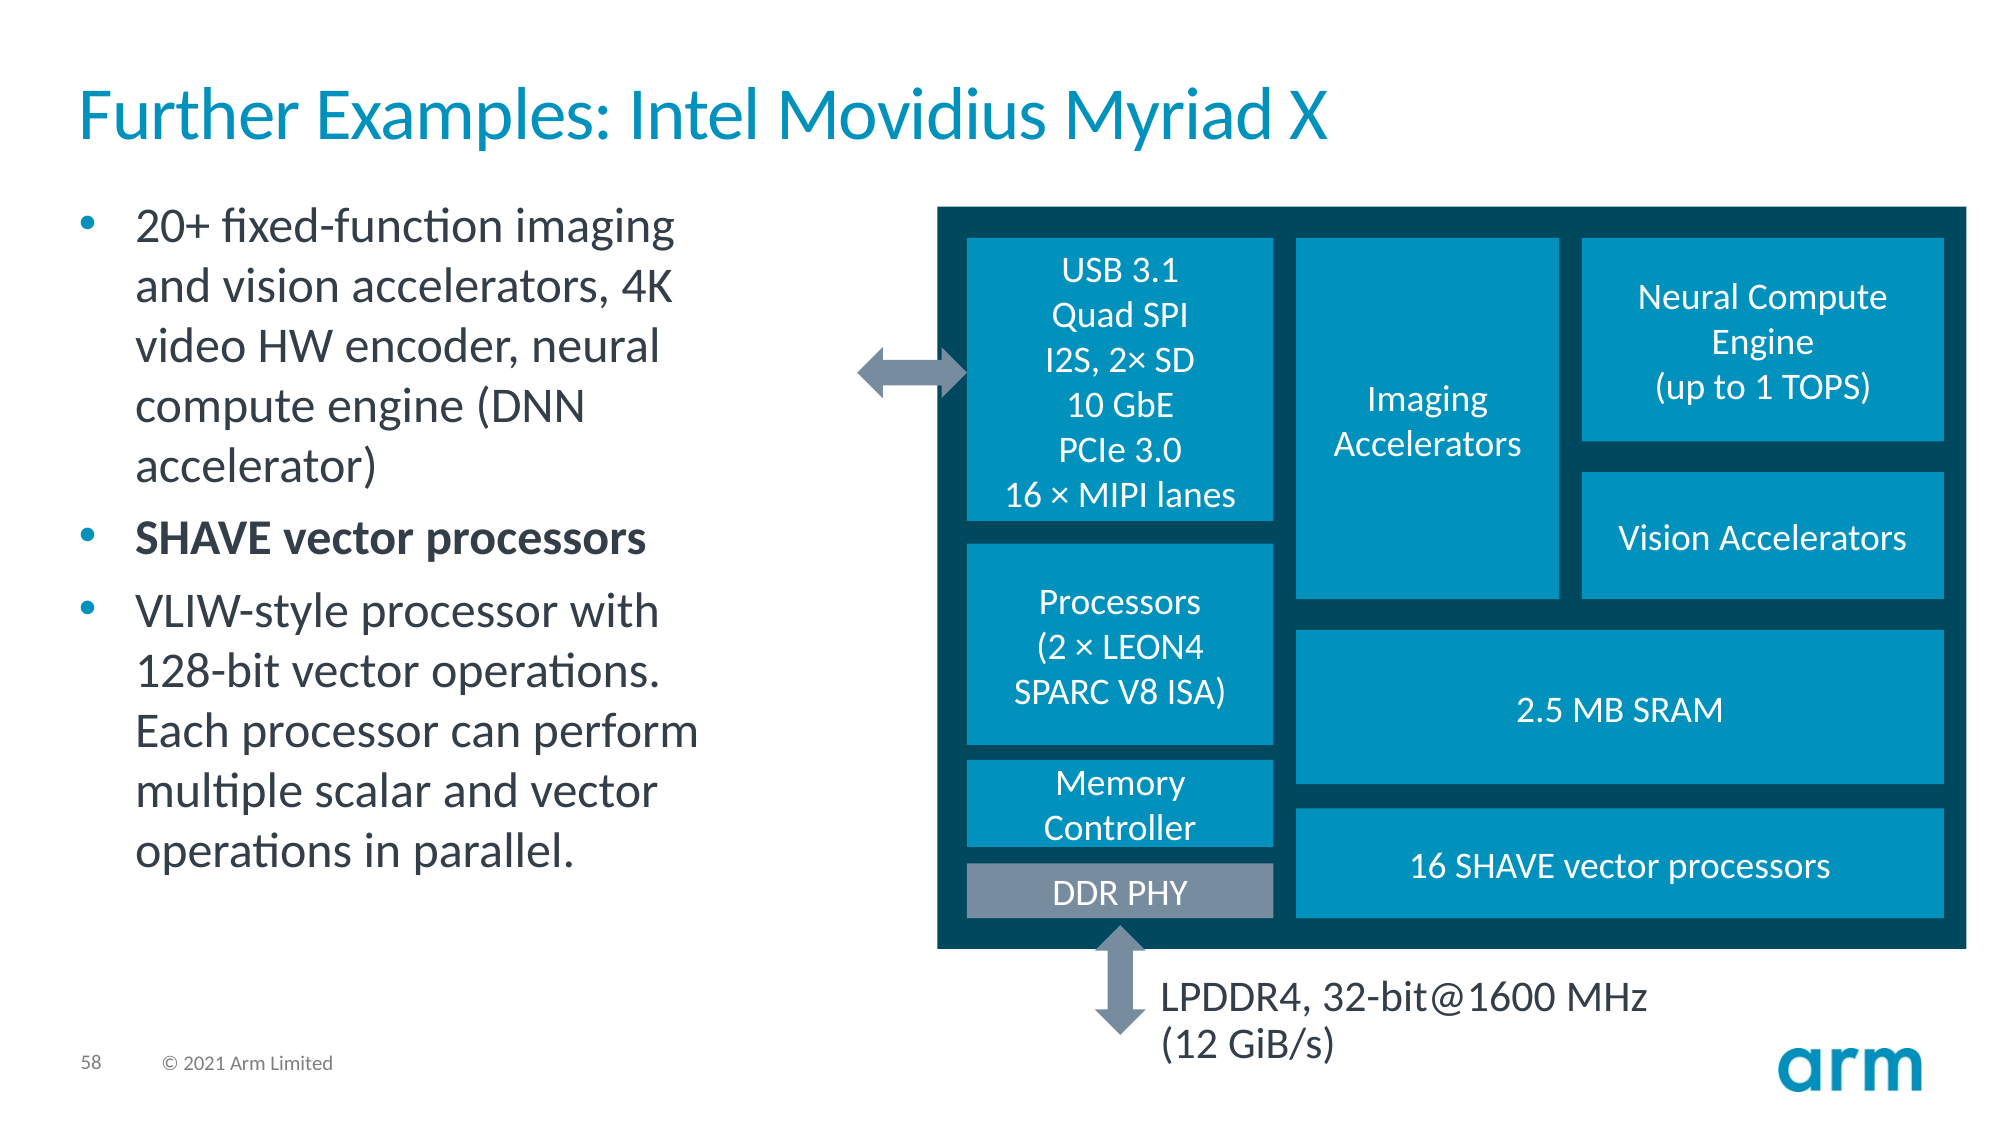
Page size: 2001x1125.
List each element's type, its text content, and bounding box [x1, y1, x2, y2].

text_box USB 3.1 Quad SPI I2S, 2× SD 10 GbE PCIe 3.0 16 × MIPI lanes [966, 237, 1274, 522]
list 20+ fixed-function imaging and vision accelerators, 4K video HW encoder, neural compute engine (DNN accelerator) SHAVE vector processors VLIW-style processor with 128-bit vector operations. Each processor can perform multiple scalar and vector operations in parallel. [78, 192, 760, 1004]
picture [1778, 1072, 1794, 1092]
text_box Imaging Accelerators [1295, 237, 1560, 600]
text_box 2.5 MB SRAM [1295, 629, 1945, 785]
picture [1911, 1048, 1922, 1062]
text_box Neural Compute Engine (up to 1 TOPS) [1581, 237, 1945, 443]
title Further Examples: Intel Movidius Myriad X [78, 78, 1922, 186]
text_box LPDDR4, 32-bit@1600 MHz (12 GiB/s) [1160, 973, 1659, 1068]
text_box Processors (2 × LEON4 SPARC V8 ISA) [966, 543, 1274, 746]
picture [1778, 1048, 1794, 1067]
text_box [936, 206, 1967, 950]
picture [1803, 1048, 1922, 1092]
picture [1788, 1056, 1812, 1083]
text_box Memory Controller [966, 759, 1274, 848]
text_box 16 SHAVE vector processors [1295, 807, 1945, 919]
text_box DDR PHY [966, 862, 1274, 919]
picture [1889, 1048, 1903, 1053]
text_box Vision Accelerators [1581, 471, 1945, 600]
text_box [855, 344, 969, 401]
text_box [1092, 923, 1149, 1037]
